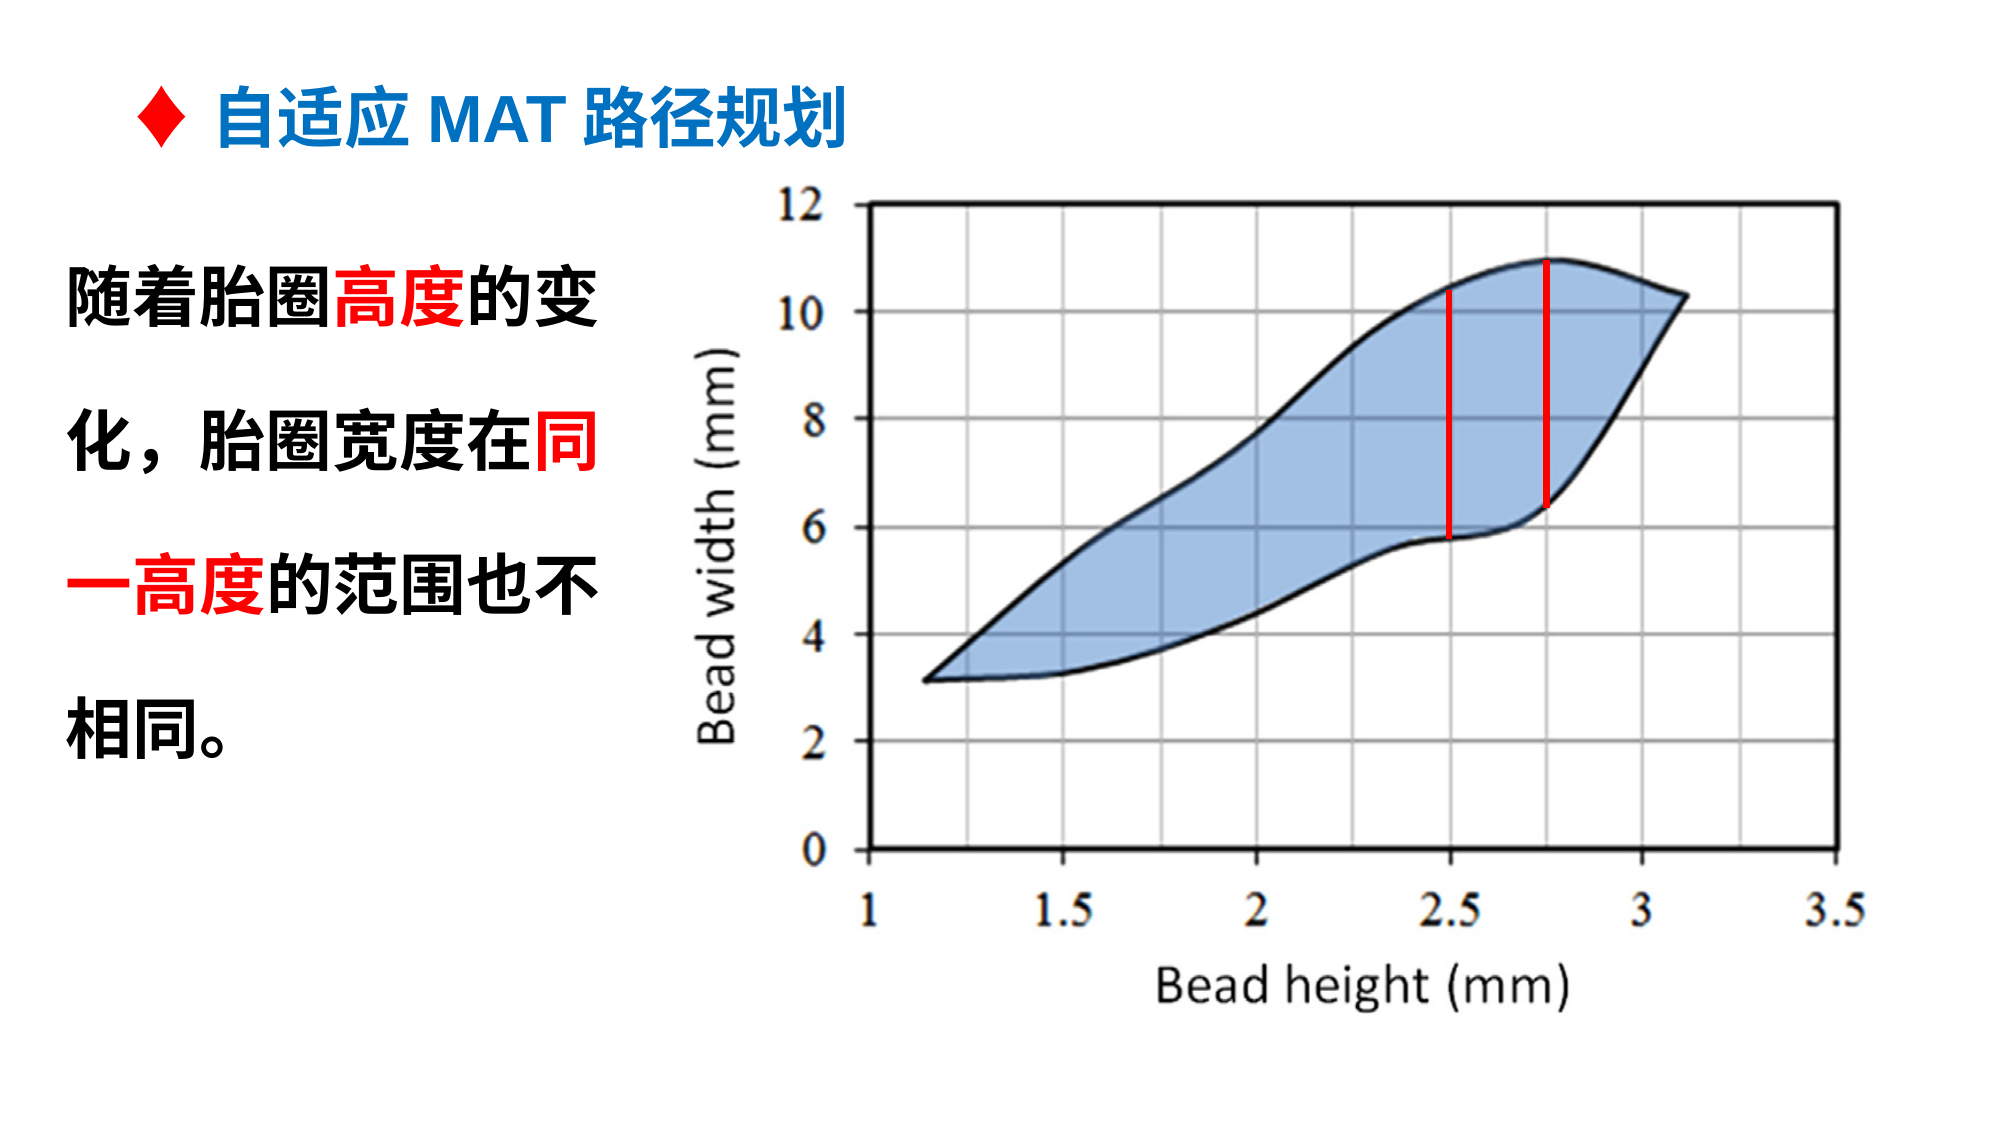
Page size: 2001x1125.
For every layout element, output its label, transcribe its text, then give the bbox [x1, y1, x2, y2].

picture [691, 183, 1867, 1014]
text_box ♦自适应MAT路径规划 [113, 68, 1603, 164]
text_box 随着胎圈高度的变化，胎圈宽度在同一高度的范围也不相同。 [51, 183, 678, 775]
